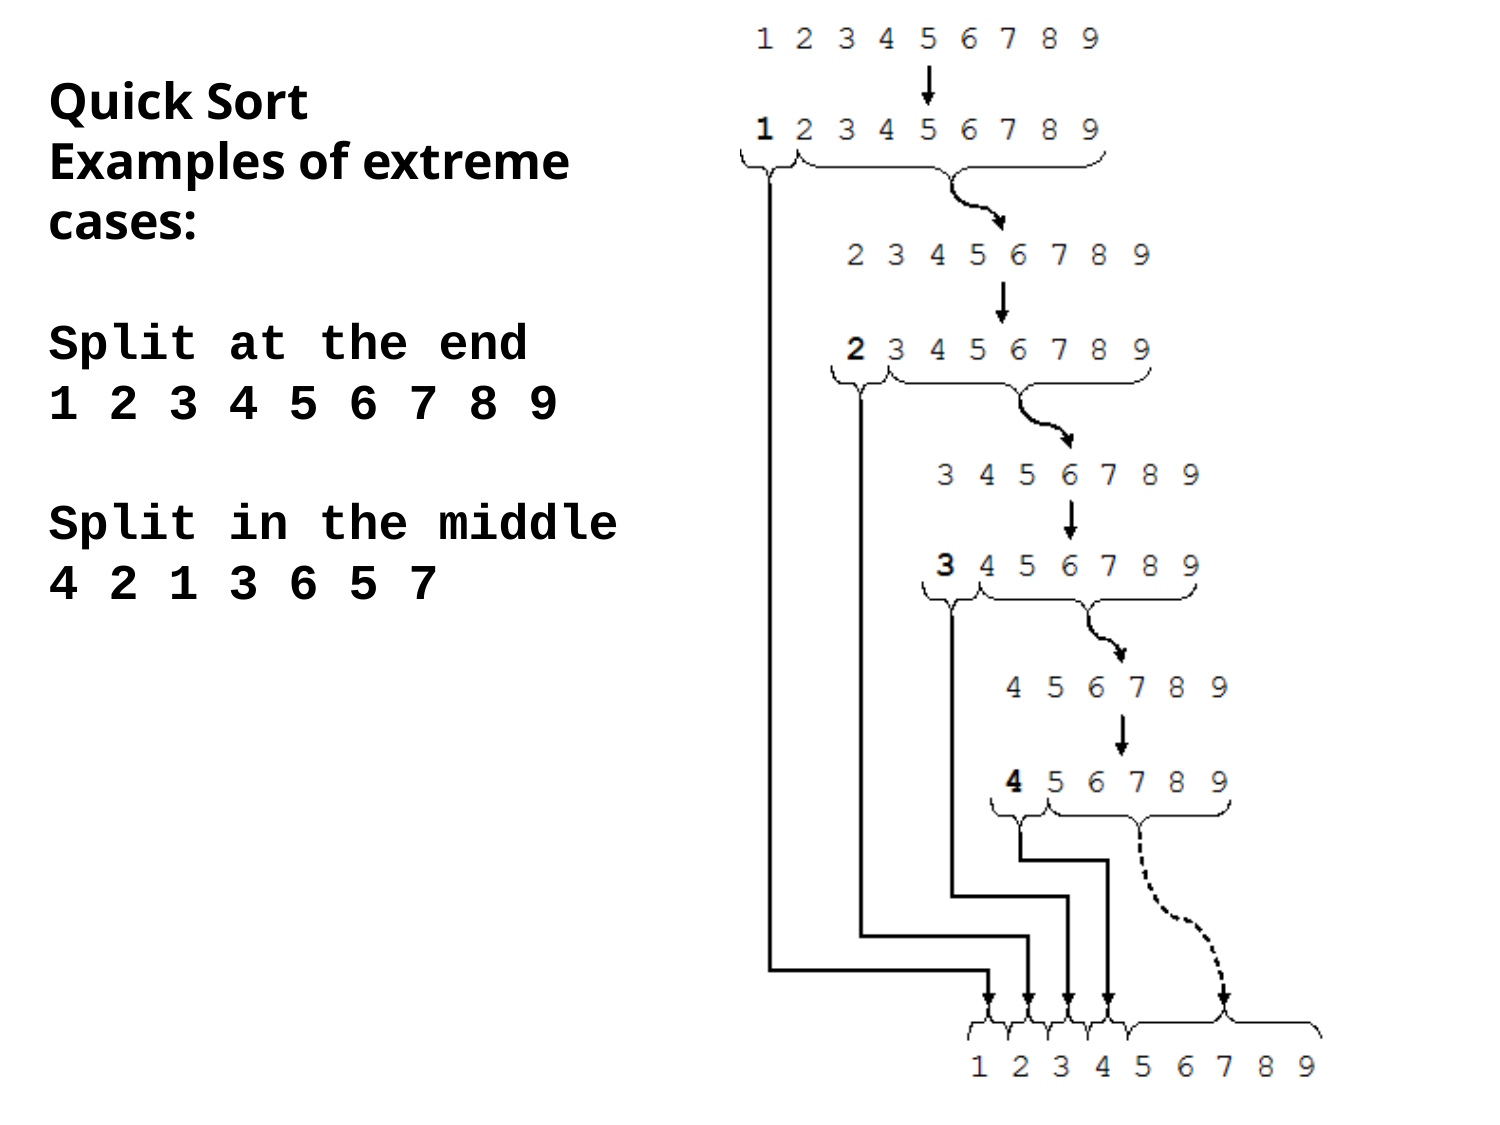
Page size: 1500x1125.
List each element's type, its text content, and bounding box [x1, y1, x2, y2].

picture [740, 13, 1335, 1097]
text_box Quick Sort Examples of extreme cases: Split at the end 1 2 3 4 5 6 7 8 9 Split in the middle 4 2 1 3 6 5 7 [33, 54, 702, 694]
